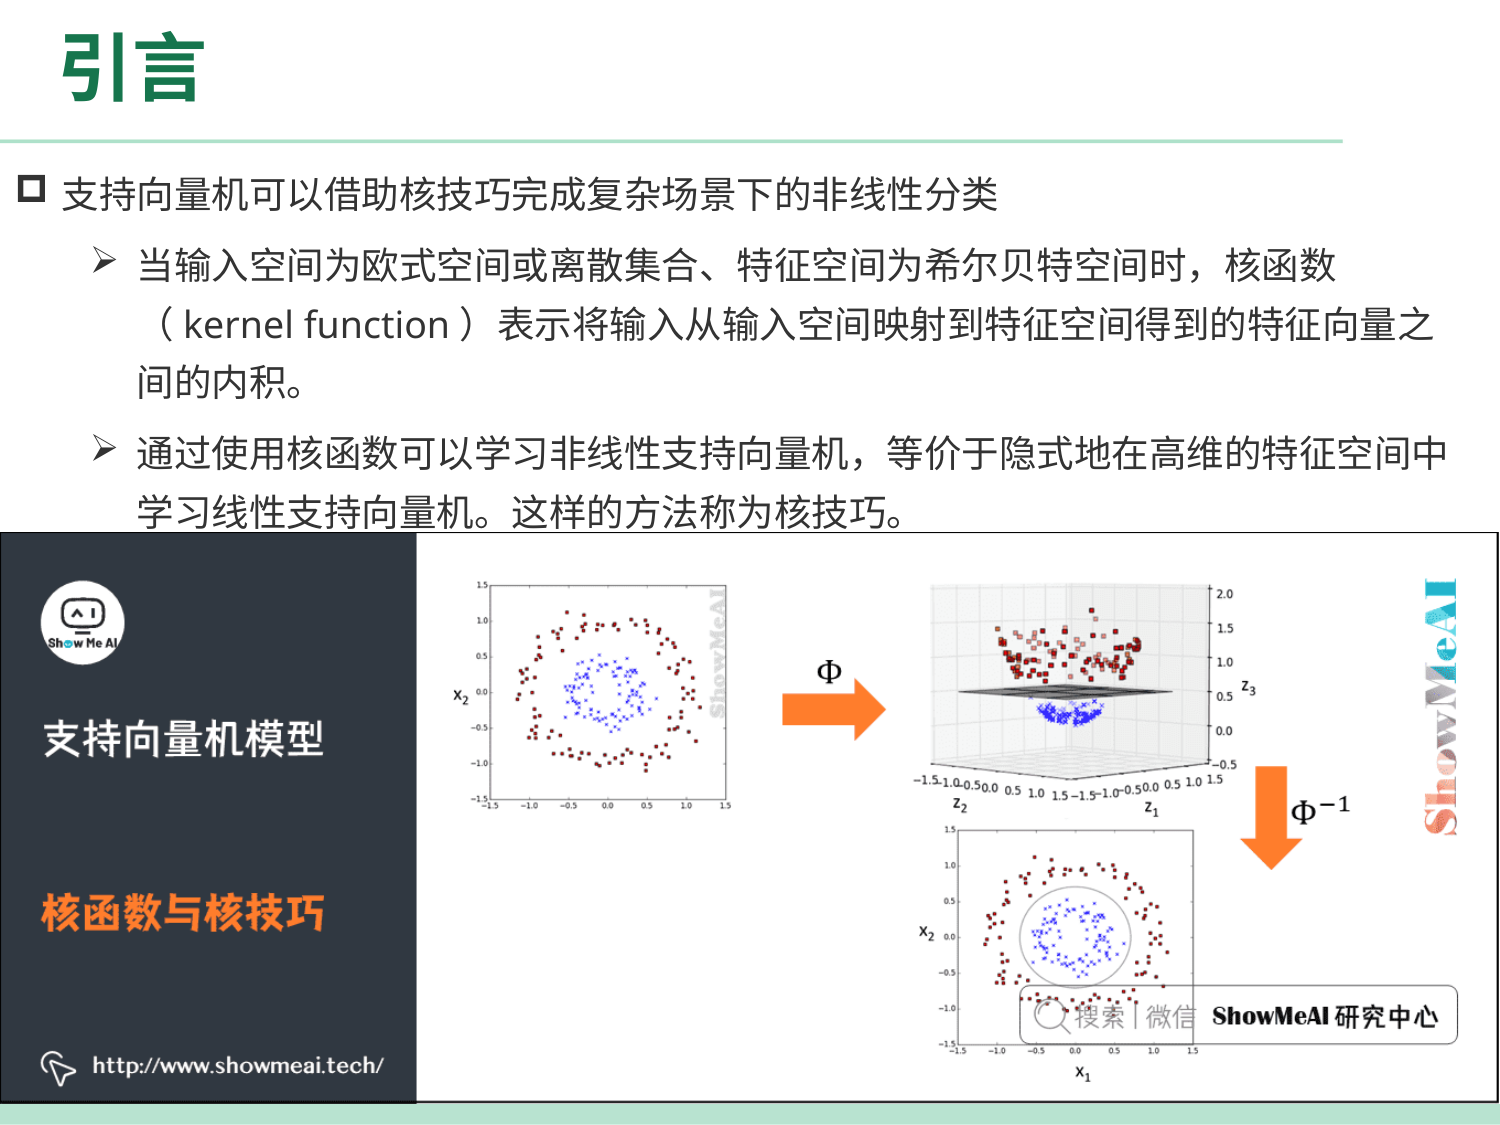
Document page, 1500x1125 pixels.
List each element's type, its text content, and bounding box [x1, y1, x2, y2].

picture [0, 0, 1500, 1125]
text_box 支持向量机可以借助核技巧完成复杂场景下的非线性分类 当输入空间为欧式空间或离散集合、特征空间为希尔贝特空间时，核函数（kernel function）表示将输入从输入空间映射到特征空间得到的特征向量之间的内积。 通过使用核函数可以学习非线性支持向量机，等价于隐式地在高维的特征空间中学习线性支持向量机。这样的方法称为核技巧。 [0, 150, 1479, 532]
title 引言 [42, 7, 1337, 135]
